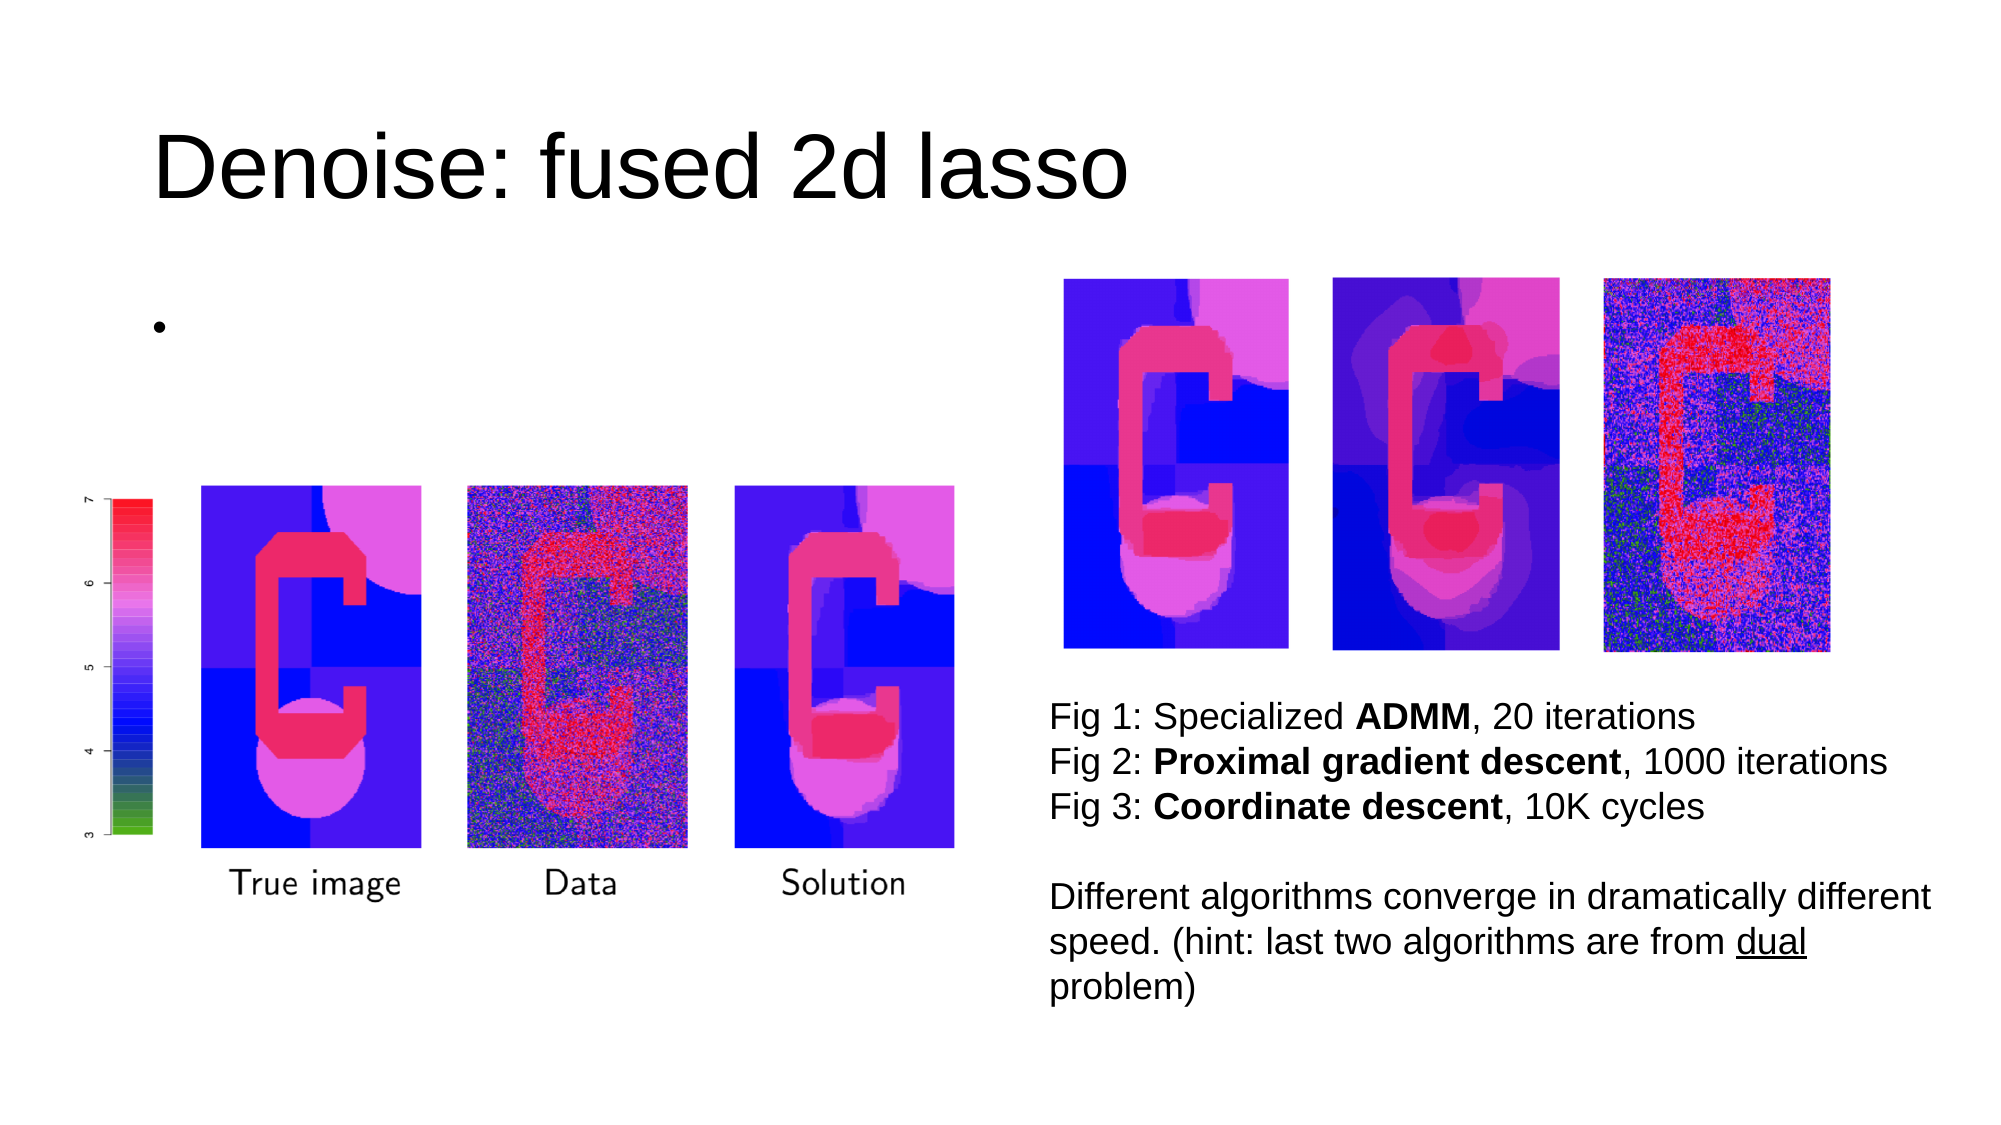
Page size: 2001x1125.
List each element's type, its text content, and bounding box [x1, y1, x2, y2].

picture [1332, 277, 1561, 651]
text_box Fig 1: Specialized ADMM, 20 iterations Fig 2: Proximal gradient descent, 1000 iterations Fig 3: Coordinate descent, 10K cycles Different algorithms converge in dramatically different speed. (hint: last two algorithms are from dual problem) [1034, 684, 1950, 1015]
title Denoise: fused 2d lasso [137, 59, 1863, 278]
picture [1062, 277, 1291, 649]
picture [49, 460, 976, 910]
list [1603, 277, 1831, 653]
